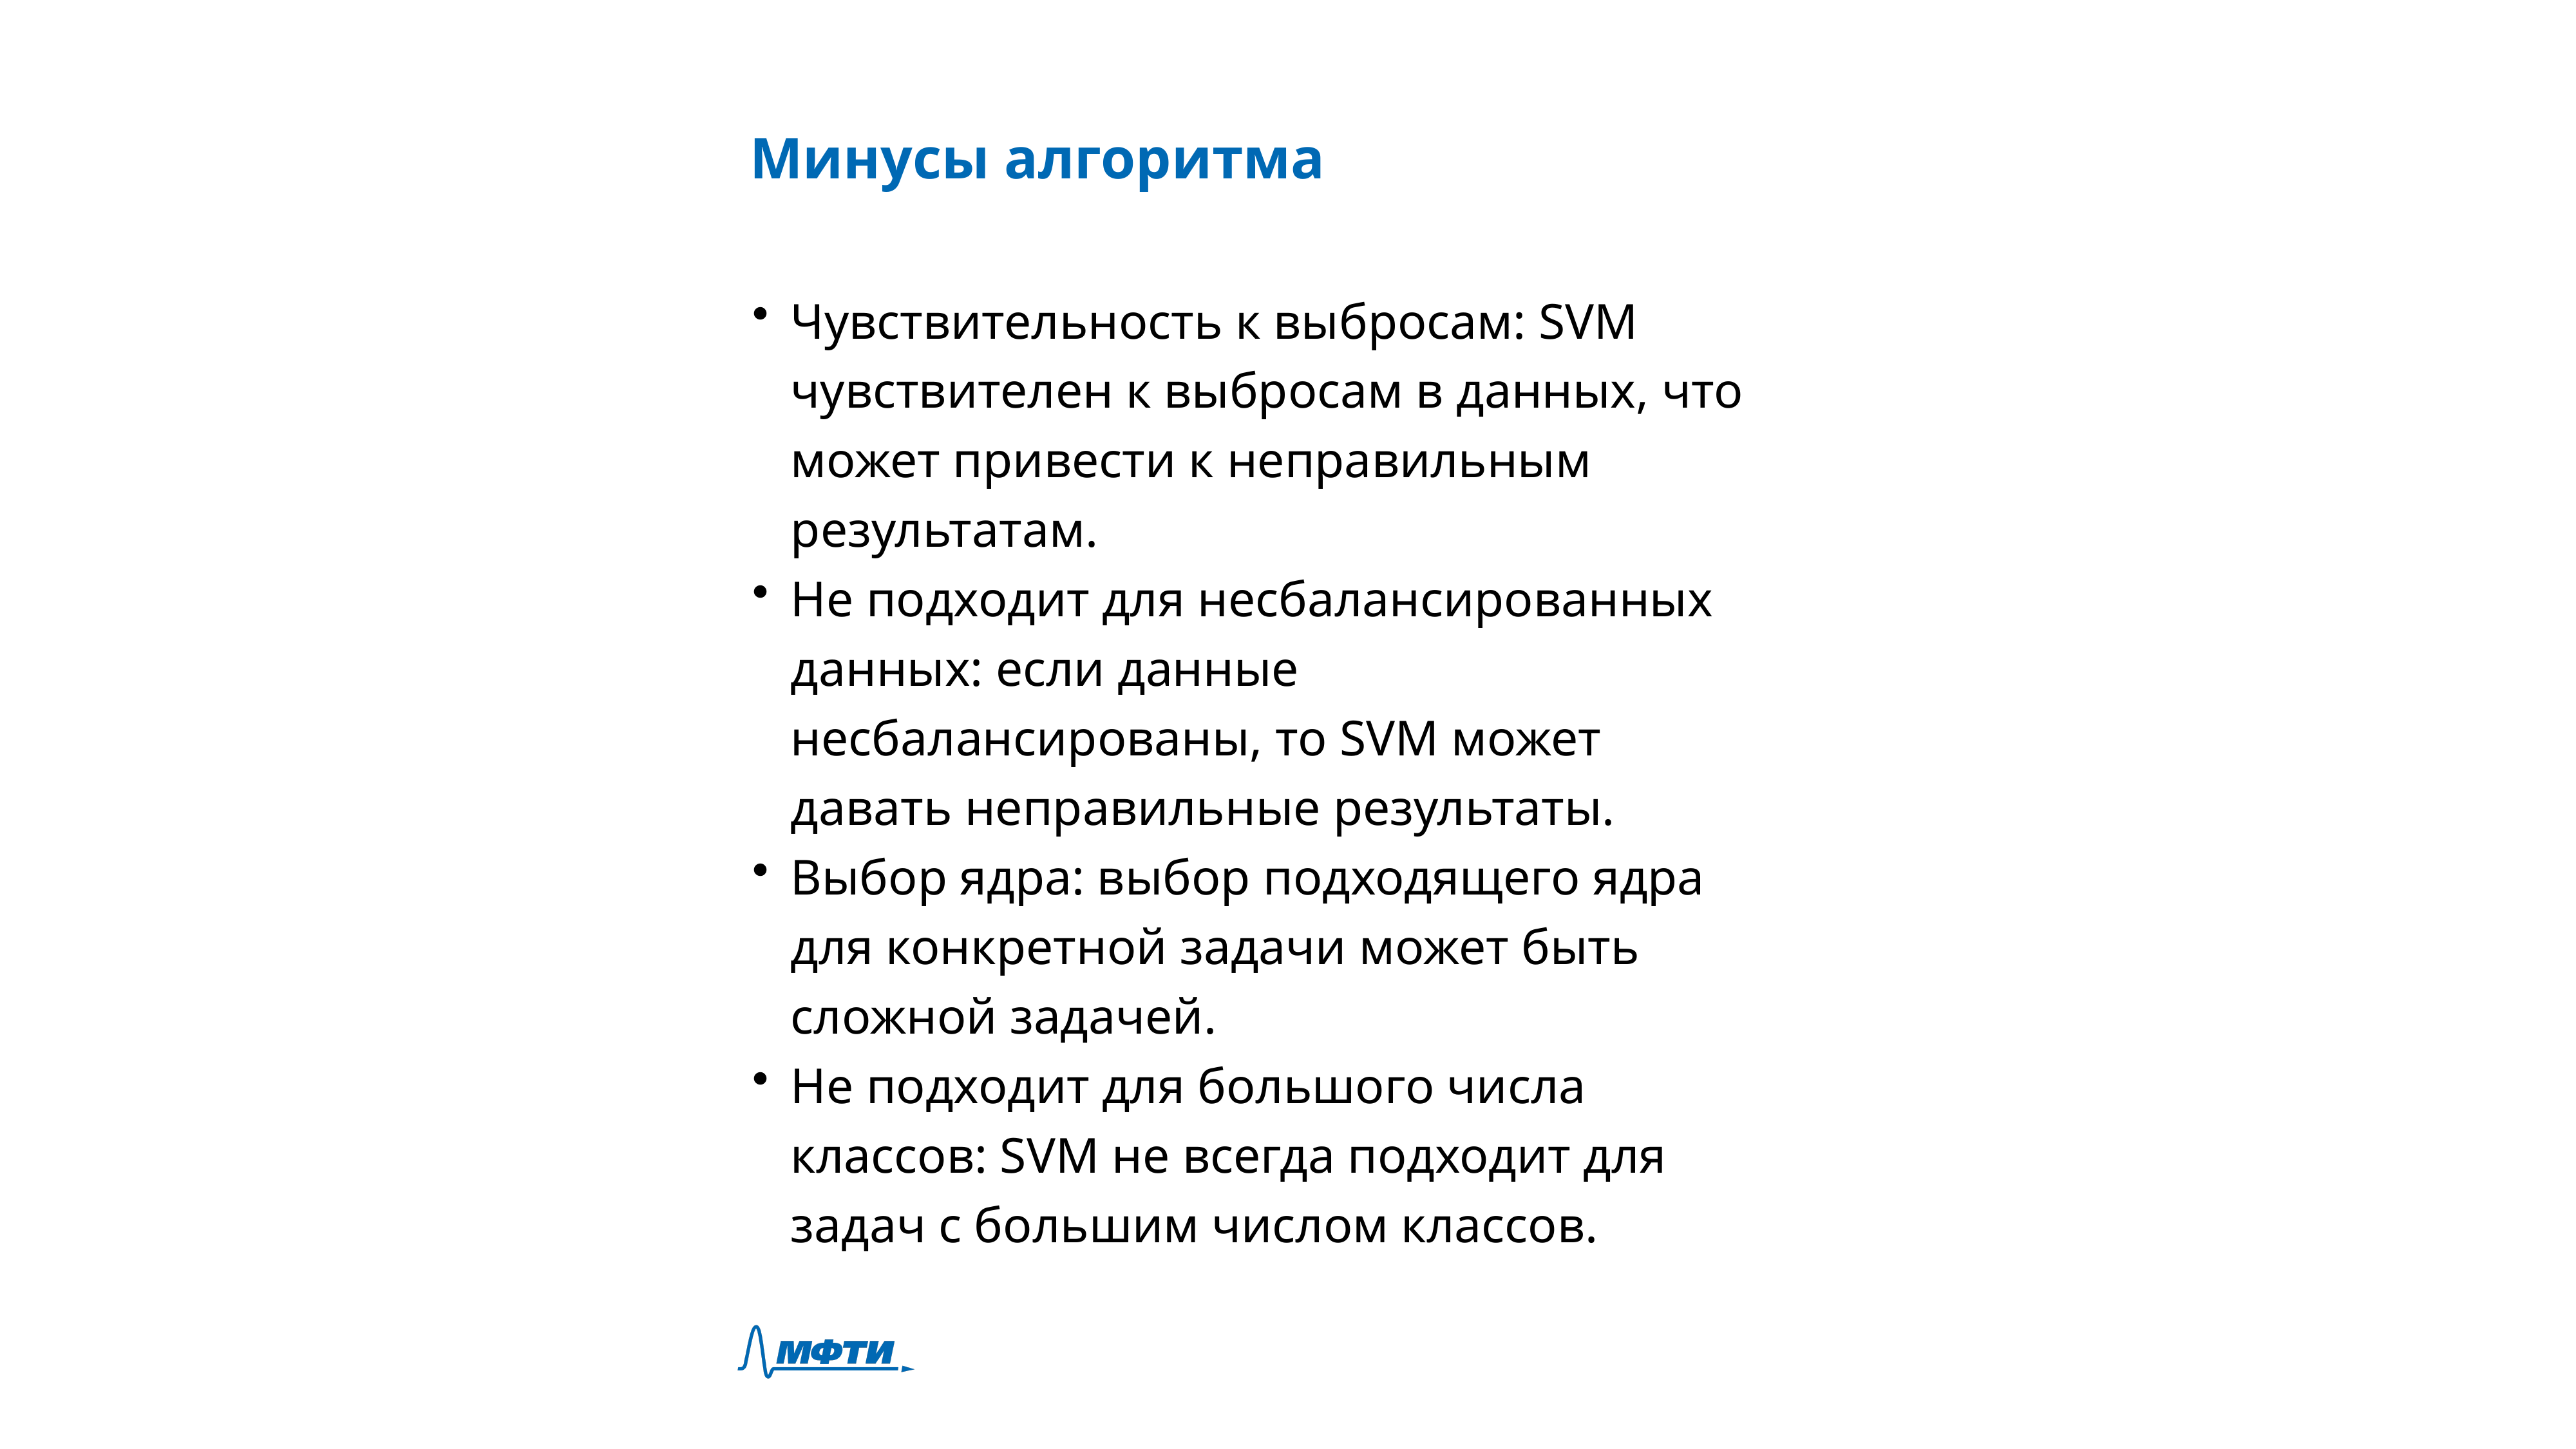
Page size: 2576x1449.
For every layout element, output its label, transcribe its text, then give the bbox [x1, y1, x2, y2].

picture [715, 1302, 937, 1401]
text_box Минусы алгоритма [735, 94, 1720, 205]
text_box Чувствительность к выбросам: SVM чувствителен к выбросам в данных, что может привести к неправильным результатам. Не подходит для несбалансированных данных: если данные несбалансированы, то SVM может давать неправильные результаты. Выбор ядра: выбор подходящего ядра для конкретной задачи может быть сложной задачей. Не подходит для большого числа классов: SVM не всегда подходит для задач с большим числом классов. [738, 264, 1788, 1267]
